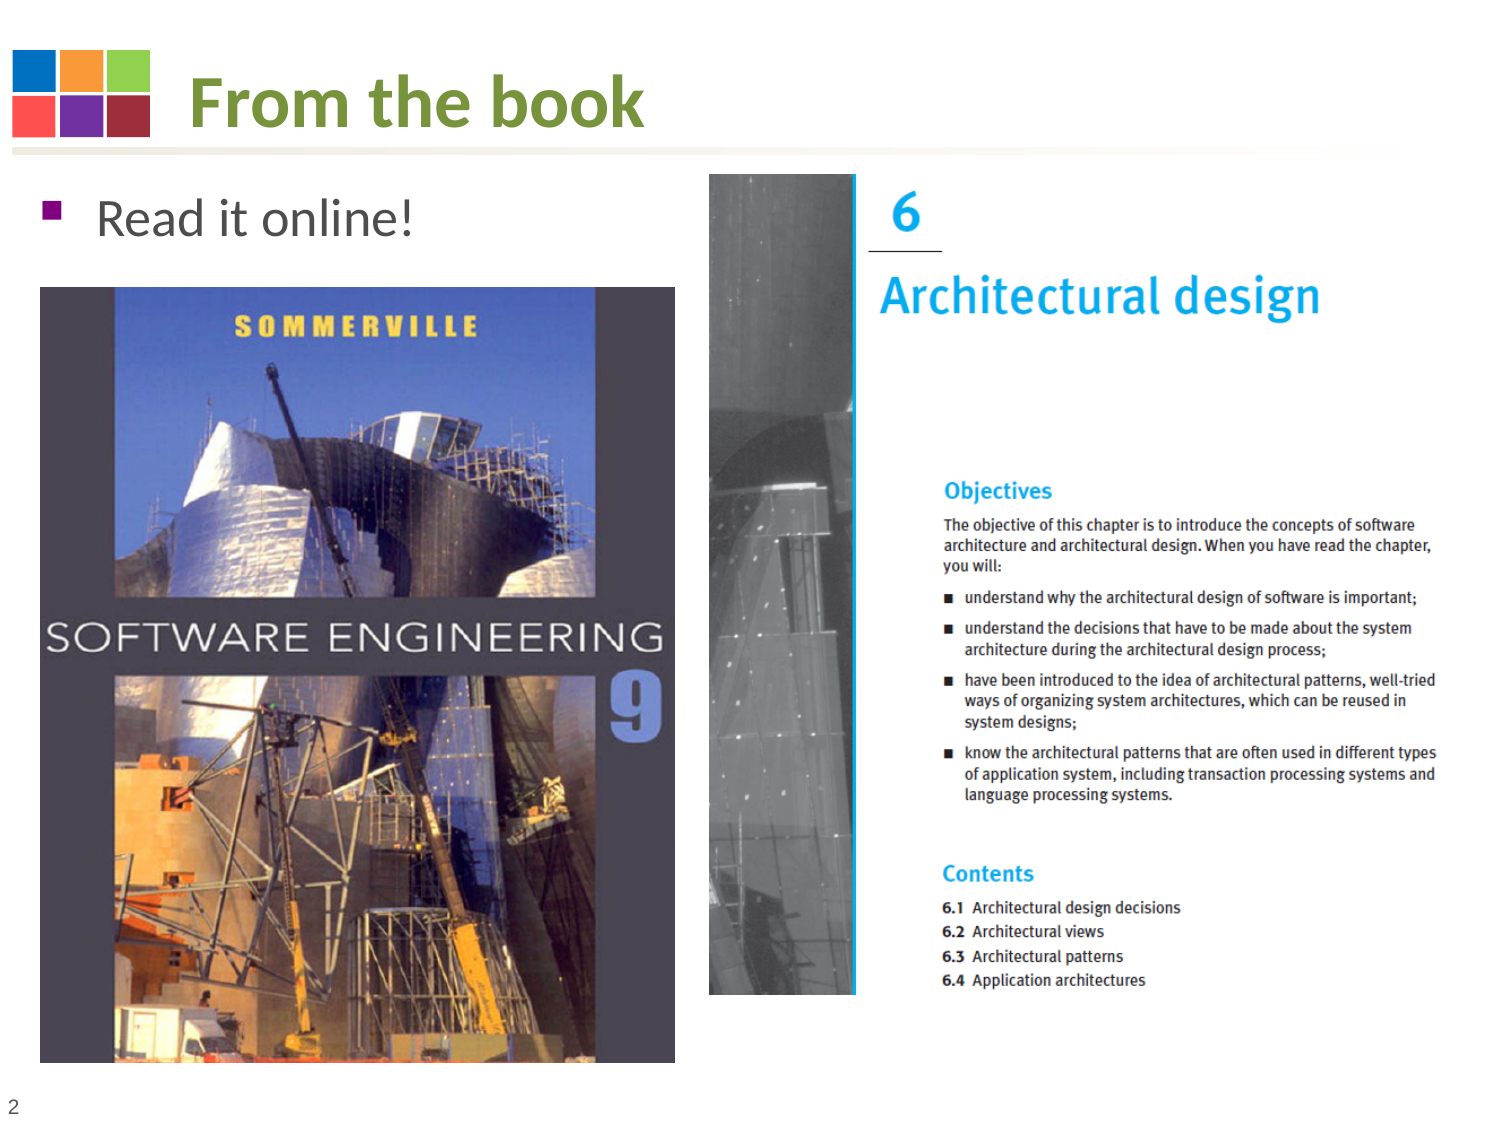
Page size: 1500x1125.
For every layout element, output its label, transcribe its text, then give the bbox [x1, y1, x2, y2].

picture [857, 174, 1476, 995]
title From the book [174, 47, 1475, 150]
picture [39, 287, 676, 1063]
list Read it online! [24, 174, 1475, 1088]
picture [709, 174, 852, 995]
